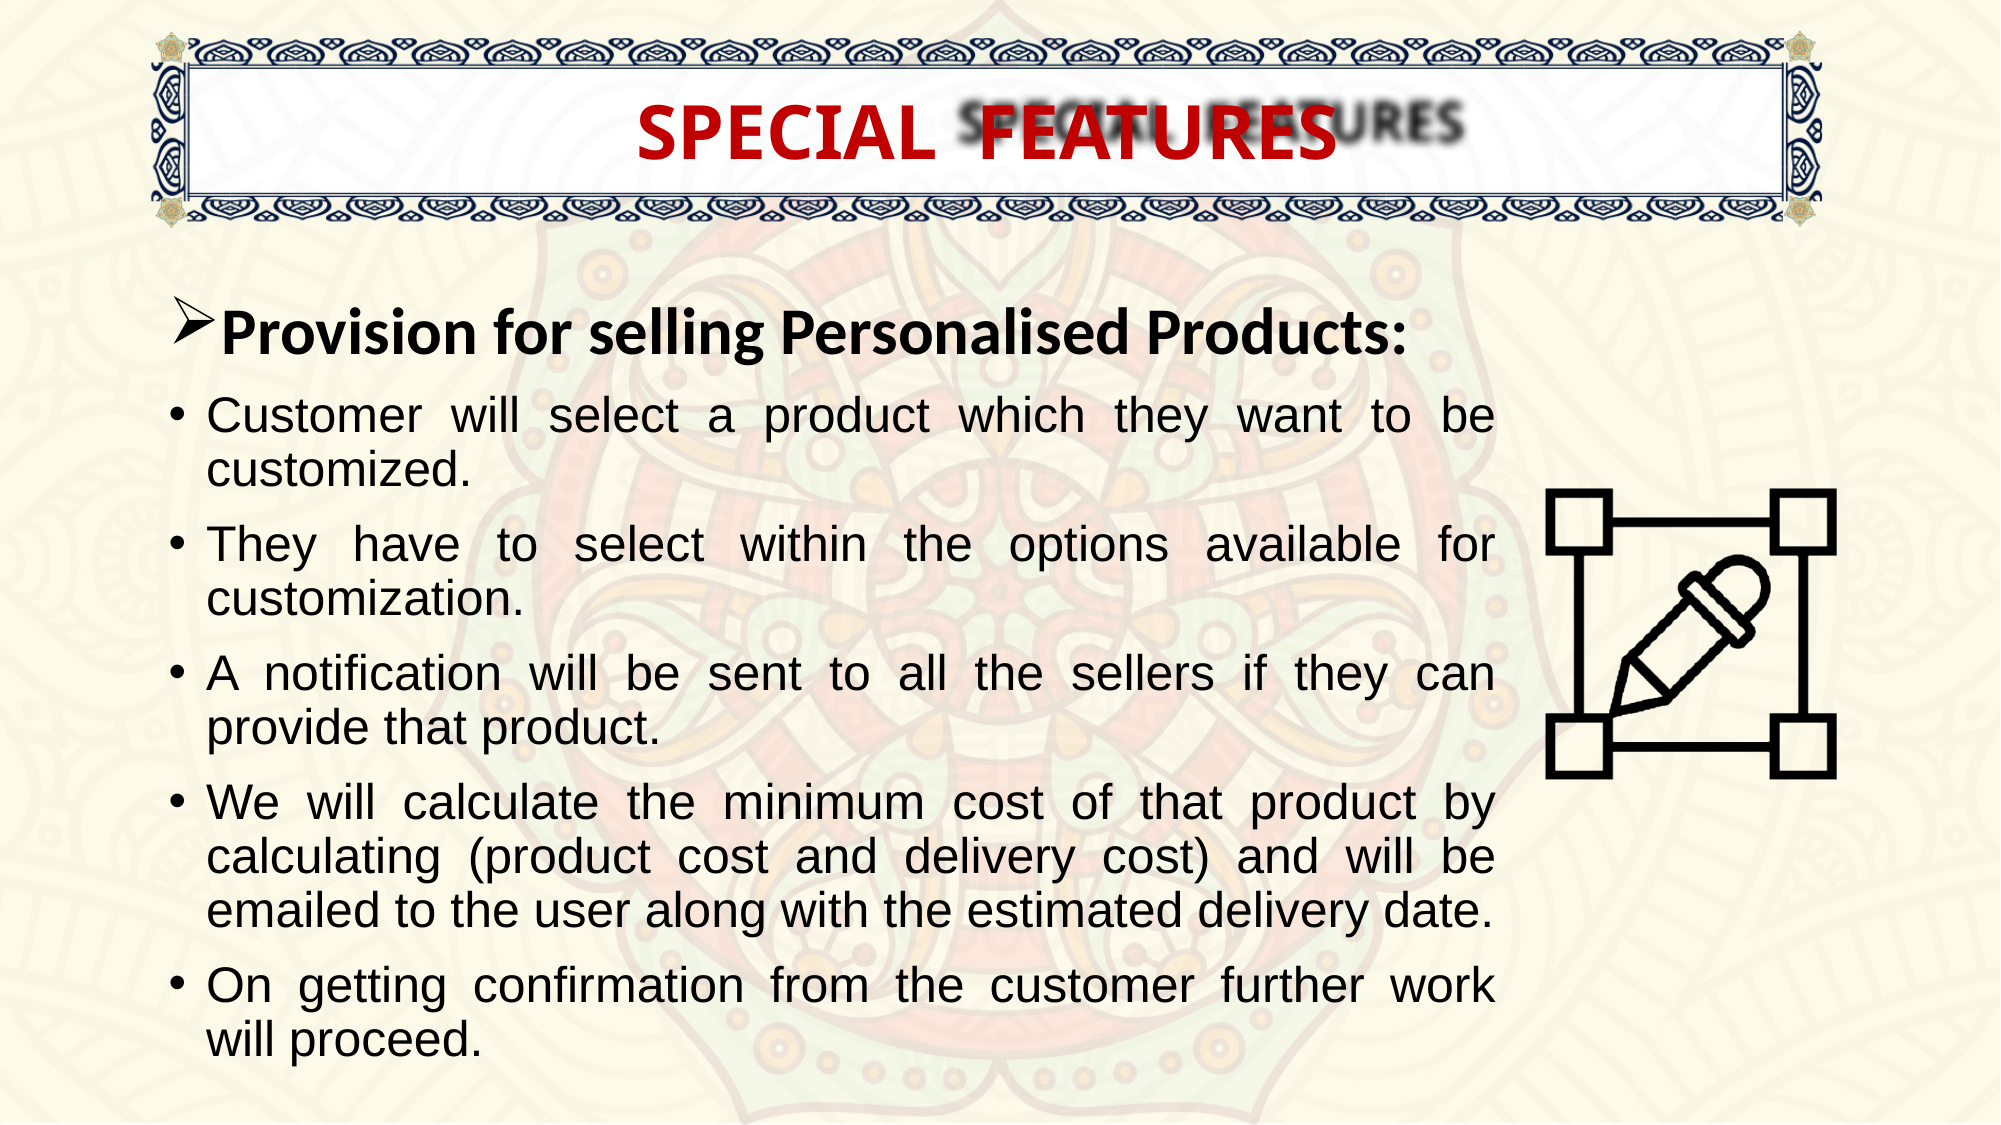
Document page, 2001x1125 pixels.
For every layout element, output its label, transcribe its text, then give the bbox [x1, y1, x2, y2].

text_box Provision for selling Personalised Products: Customer will select a product which they want to be customized. They have to select within the options available for customization. A notification will be sent to all the sellers if they can provide that product. We will calculate the minimum cost of that product by calculating (product cost and delivery cost) and will be emailed to the user along with the estimated delivery date. On getting confirmation from the customer further work will proceed. [153, 289, 1512, 1093]
picture [0, 0, 2001, 1125]
text_box SPECIAL FEATURES [189, 60, 1786, 184]
